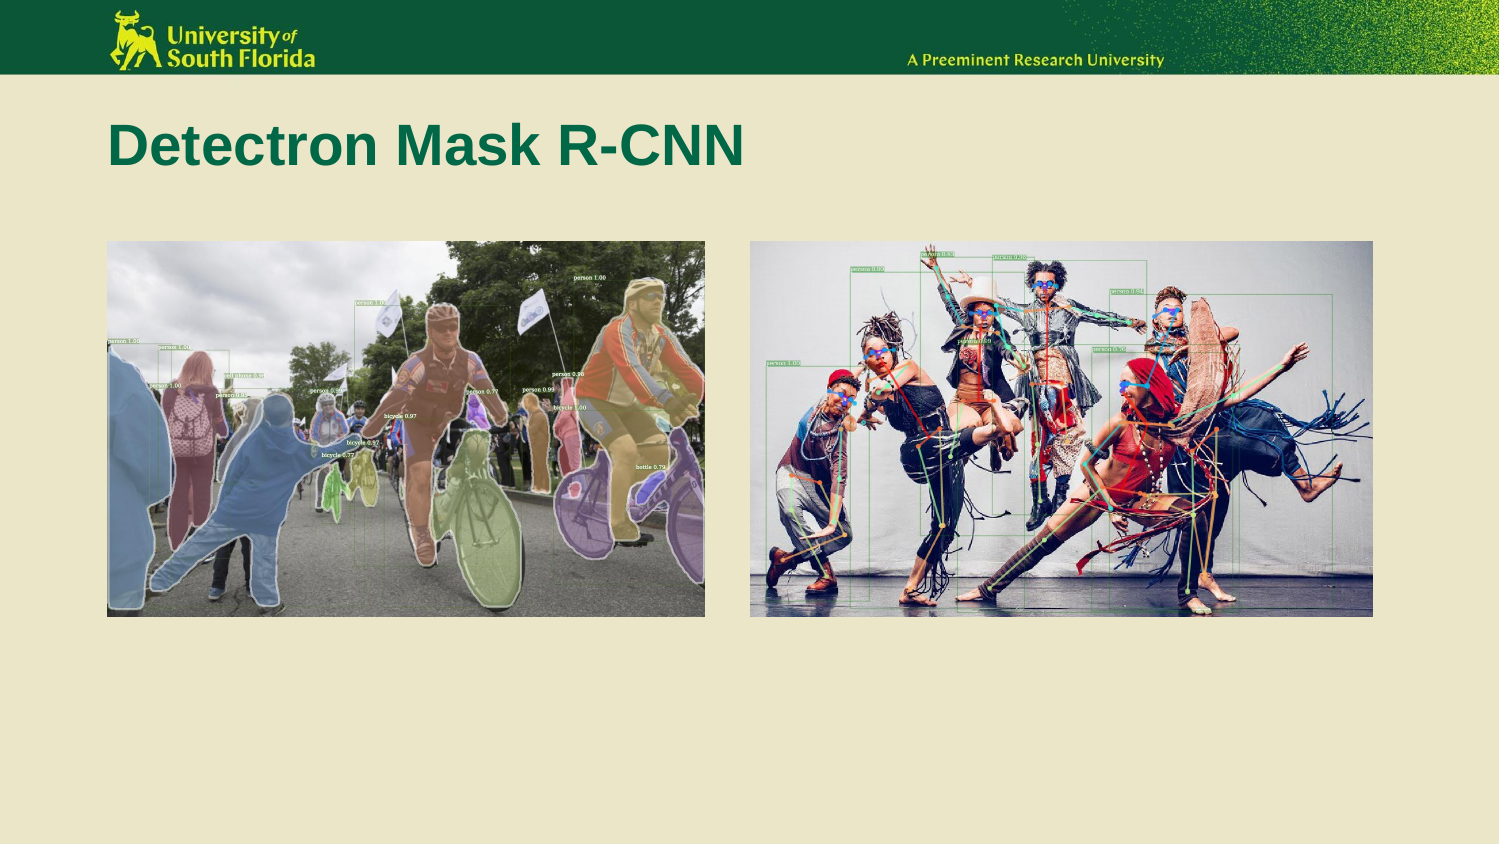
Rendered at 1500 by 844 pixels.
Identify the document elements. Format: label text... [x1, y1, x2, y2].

title Detectron Mask R-CNN [96, 94, 1390, 198]
picture [0, 0, 1499, 844]
